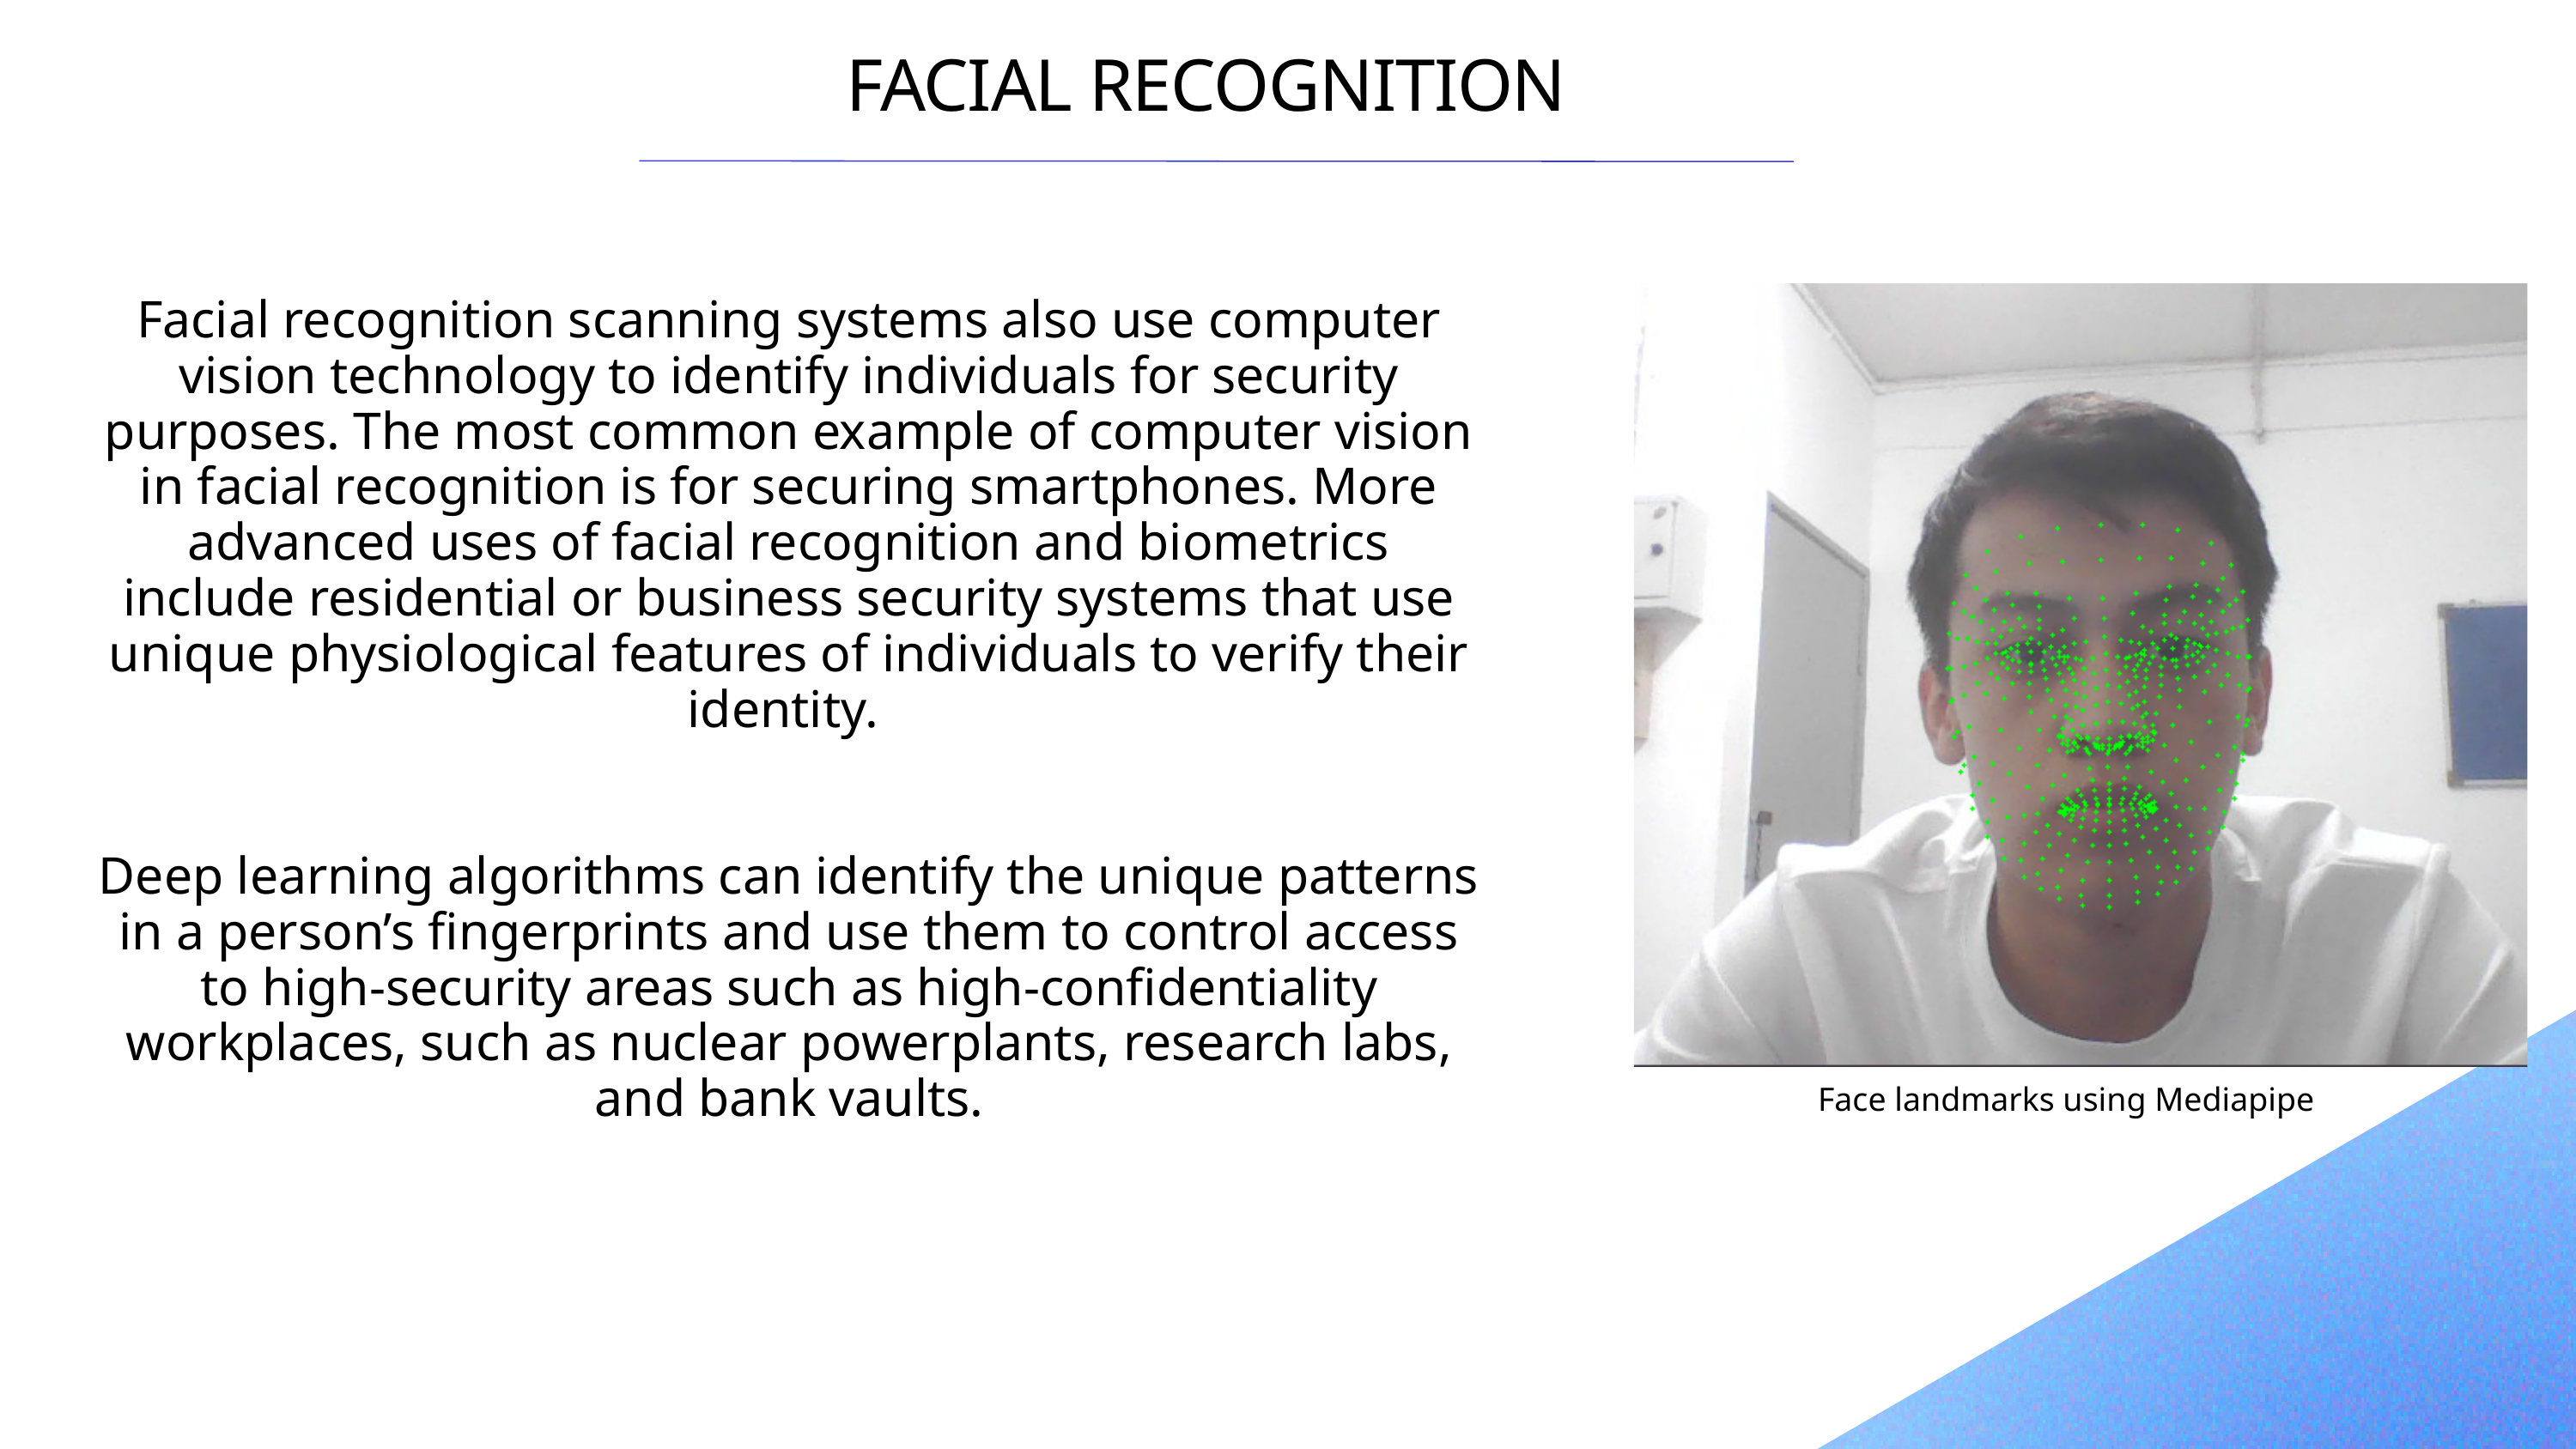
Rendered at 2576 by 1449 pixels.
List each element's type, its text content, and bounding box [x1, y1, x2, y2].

text_box [1817, 1009, 2576, 1449]
text_box Face landmarks using Mediapipe [1633, 1082, 2499, 1119]
text_box [1633, 283, 2528, 1067]
text_box FACIAL RECOGNITION [829, 46, 1583, 204]
text_box Facial recognition scanning systems also use computer vision technology to identify individuals for security purposes. The most common example of computer vision in facial recognition is for securing smartphones. More advanced uses of facial recognition and biometrics include residential or business security systems that use unique physiological features of individuals to verify their identity. Deep learning algorithms can identify the unique patterns in a person’s fingerprints and use them to control access to high-security areas such as high-confidentiality workplaces, such as nuclear powerplants, research labs, and bank vaults. [95, 292, 1484, 1127]
